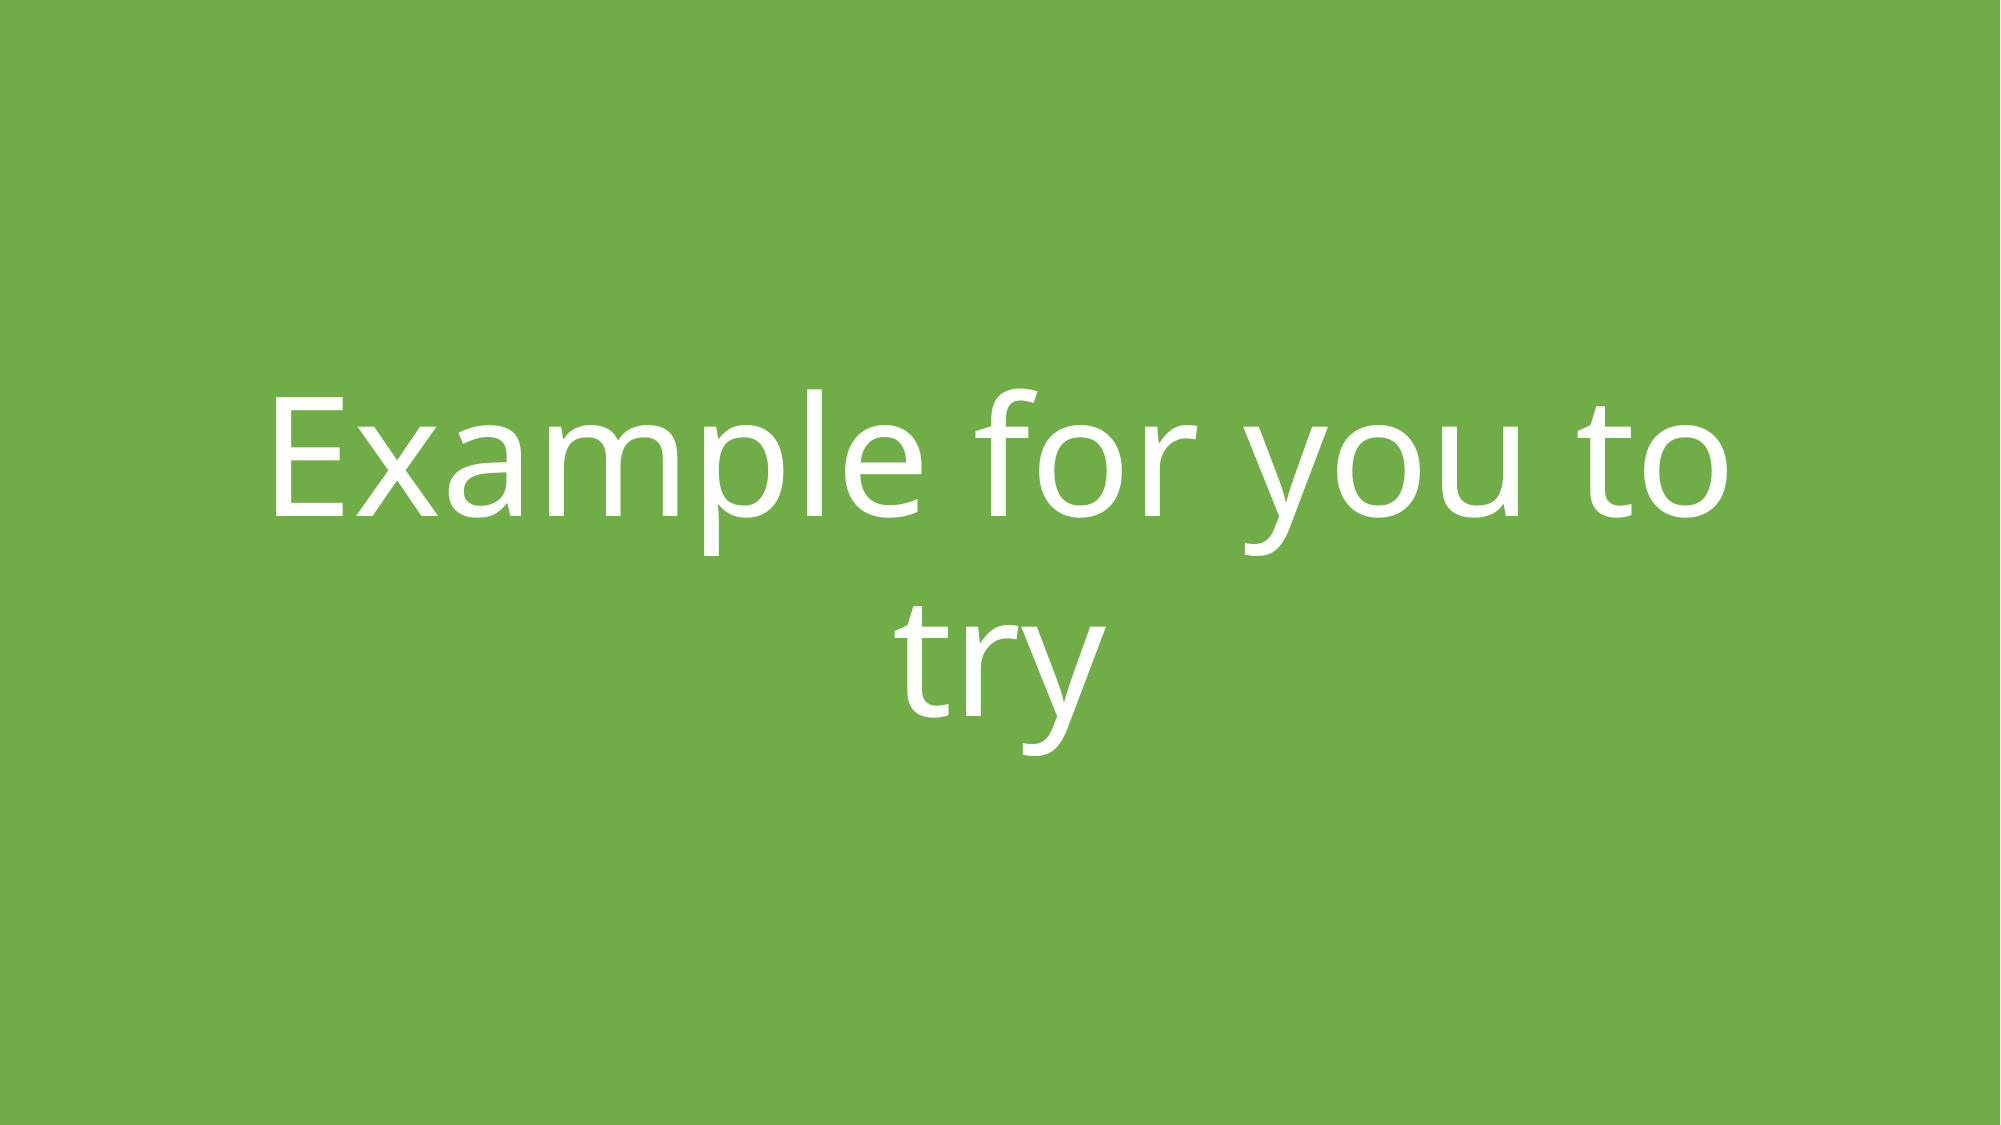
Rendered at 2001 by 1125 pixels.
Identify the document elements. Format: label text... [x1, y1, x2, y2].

text_box Example for you to try [238, 342, 1761, 758]
